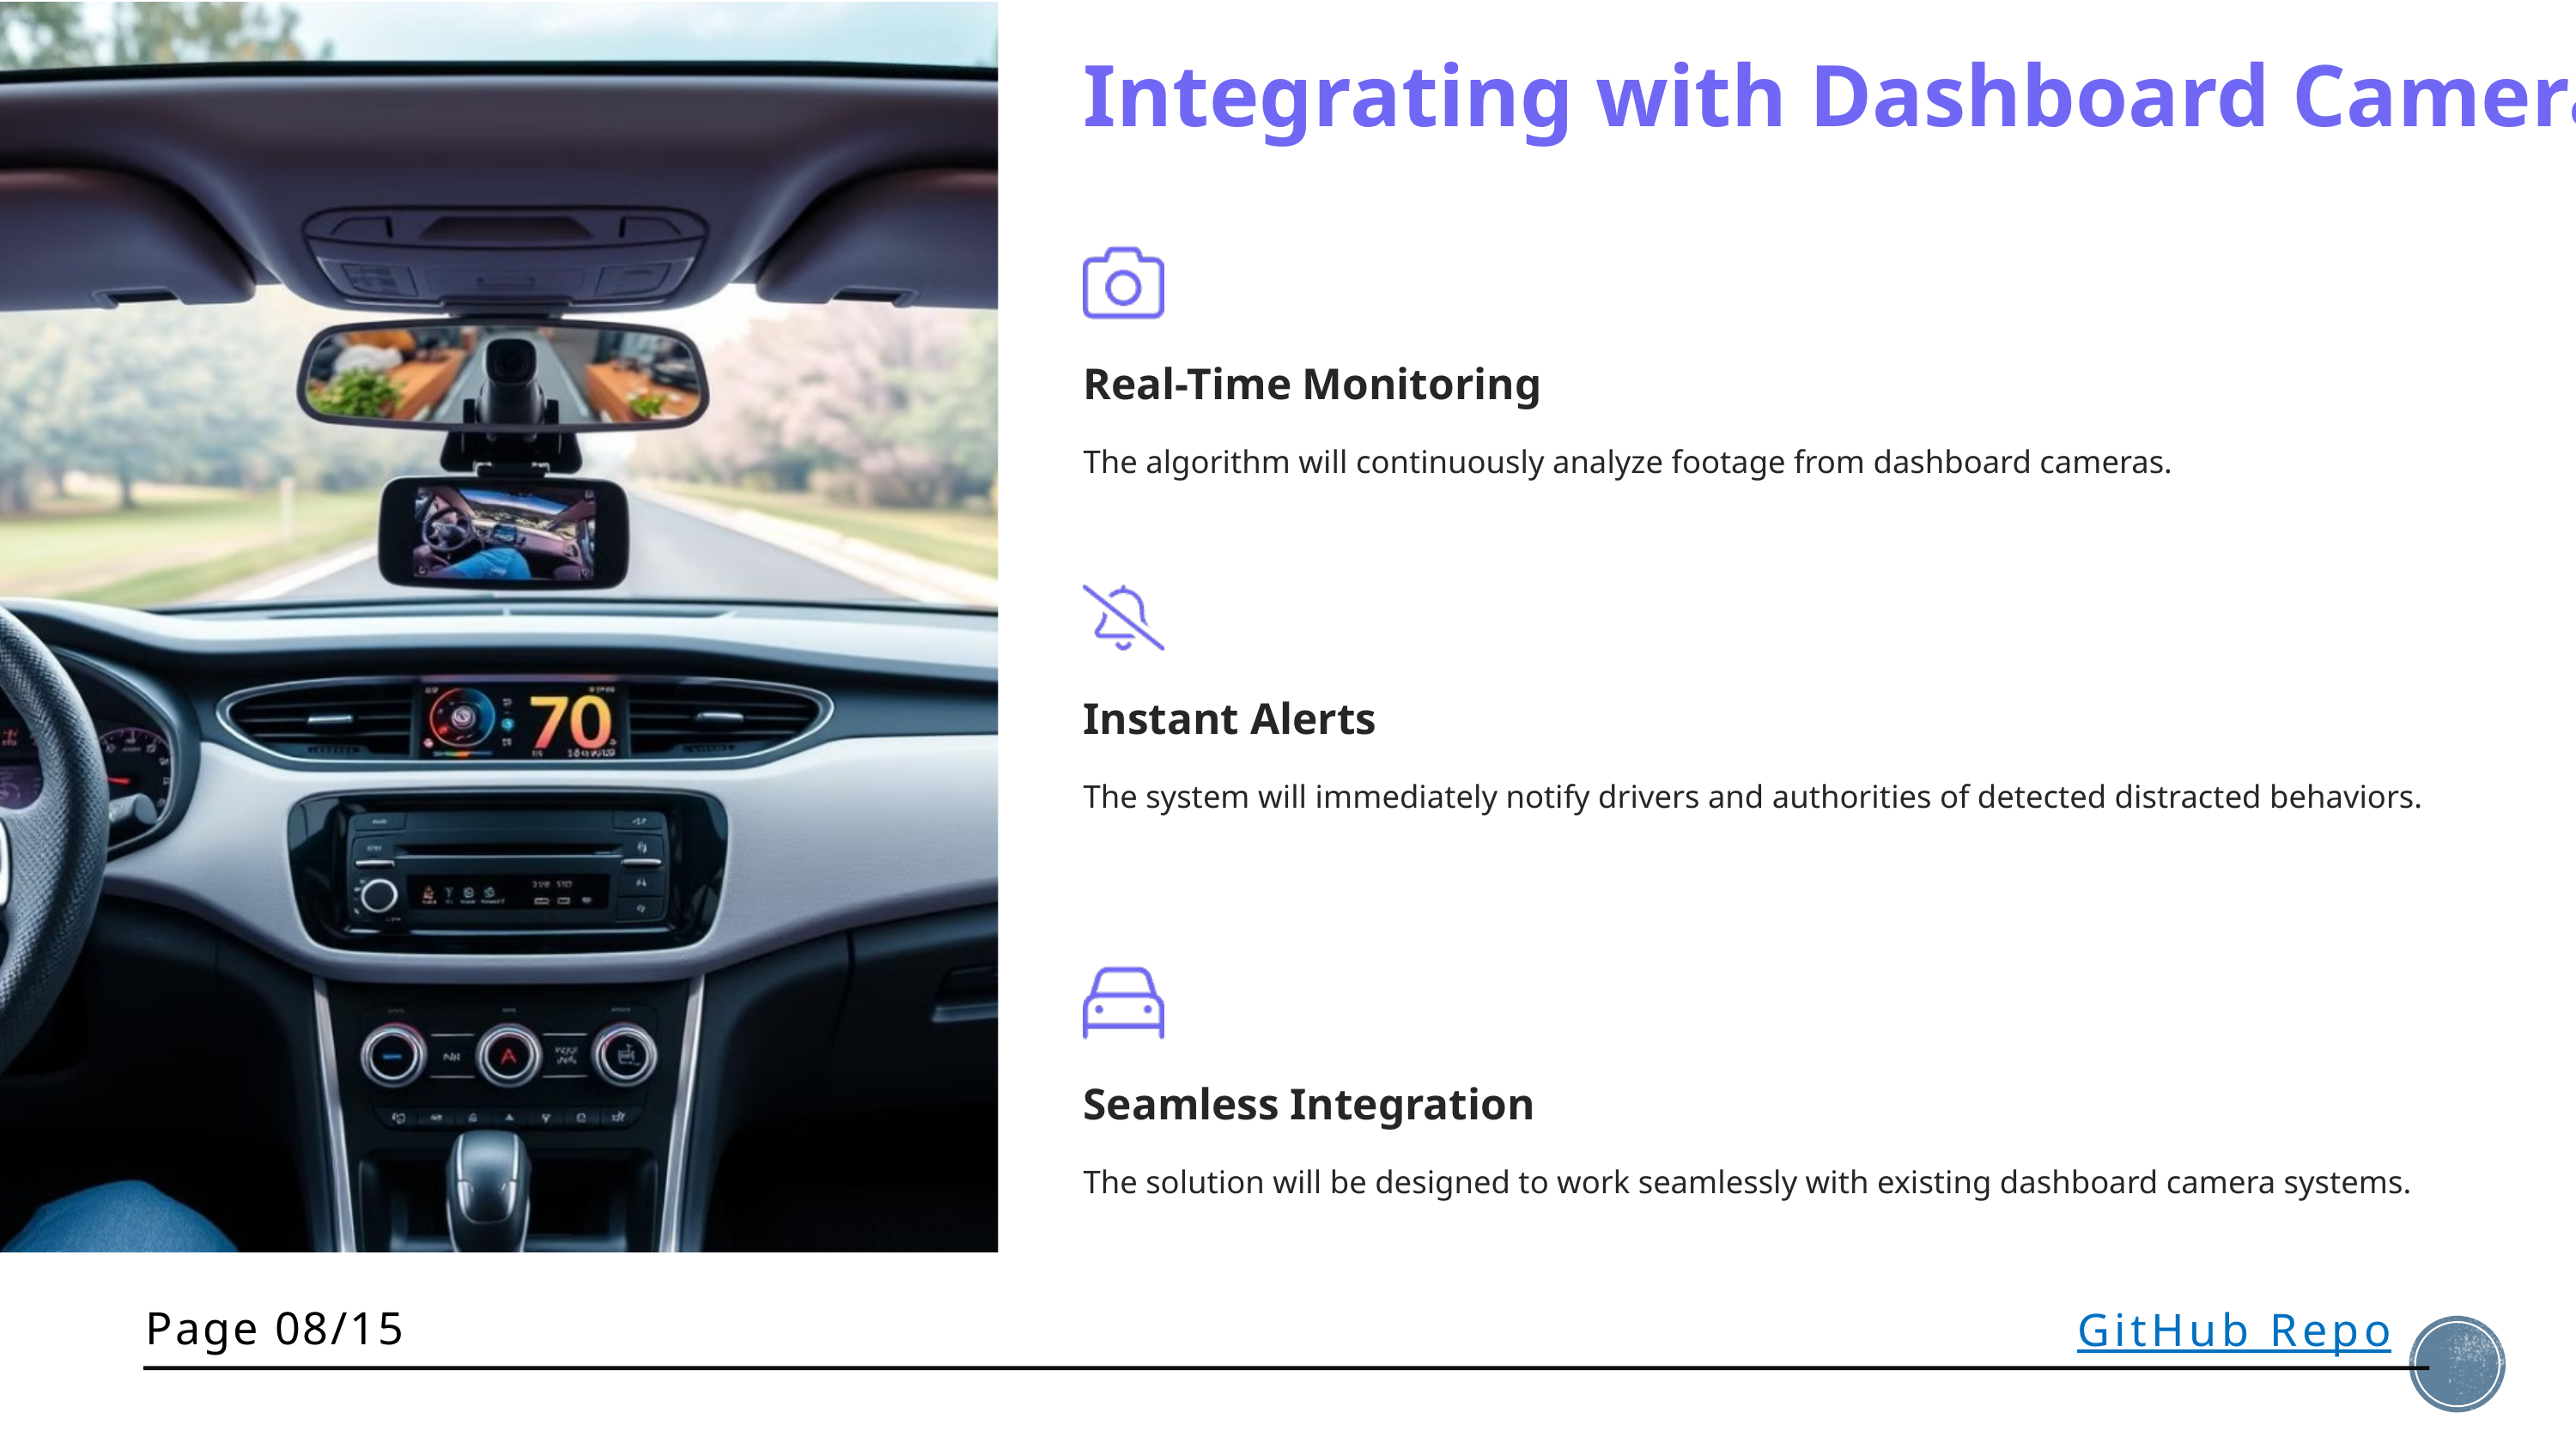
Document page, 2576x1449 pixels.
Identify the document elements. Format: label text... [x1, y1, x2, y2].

text_box The system will immediately notify drivers and authorities of detected distracted behaviors. [1083, 762, 2468, 866]
text_box GitHub Repo [2050, 1300, 2392, 1362]
text_box Real-Time Monitoring [1083, 355, 1510, 409]
picture [1083, 242, 1164, 324]
picture [0, 2, 999, 1252]
picture [1083, 962, 1164, 1044]
picture [1083, 577, 1164, 658]
text_box Integrating with Dashboard Cameras [1083, 37, 2459, 144]
text_box The algorithm will continuously analyze footage from dashboard cameras. [1083, 427, 2468, 481]
text_box Instant Alerts [1083, 689, 1510, 743]
text_box Seamless Integration [1083, 1076, 1510, 1130]
text_box The solution will be designed to work seamlessly with existing dashboard camera systems. [1083, 1149, 2468, 1252]
text_box Page 08/15 [145, 1291, 775, 1354]
